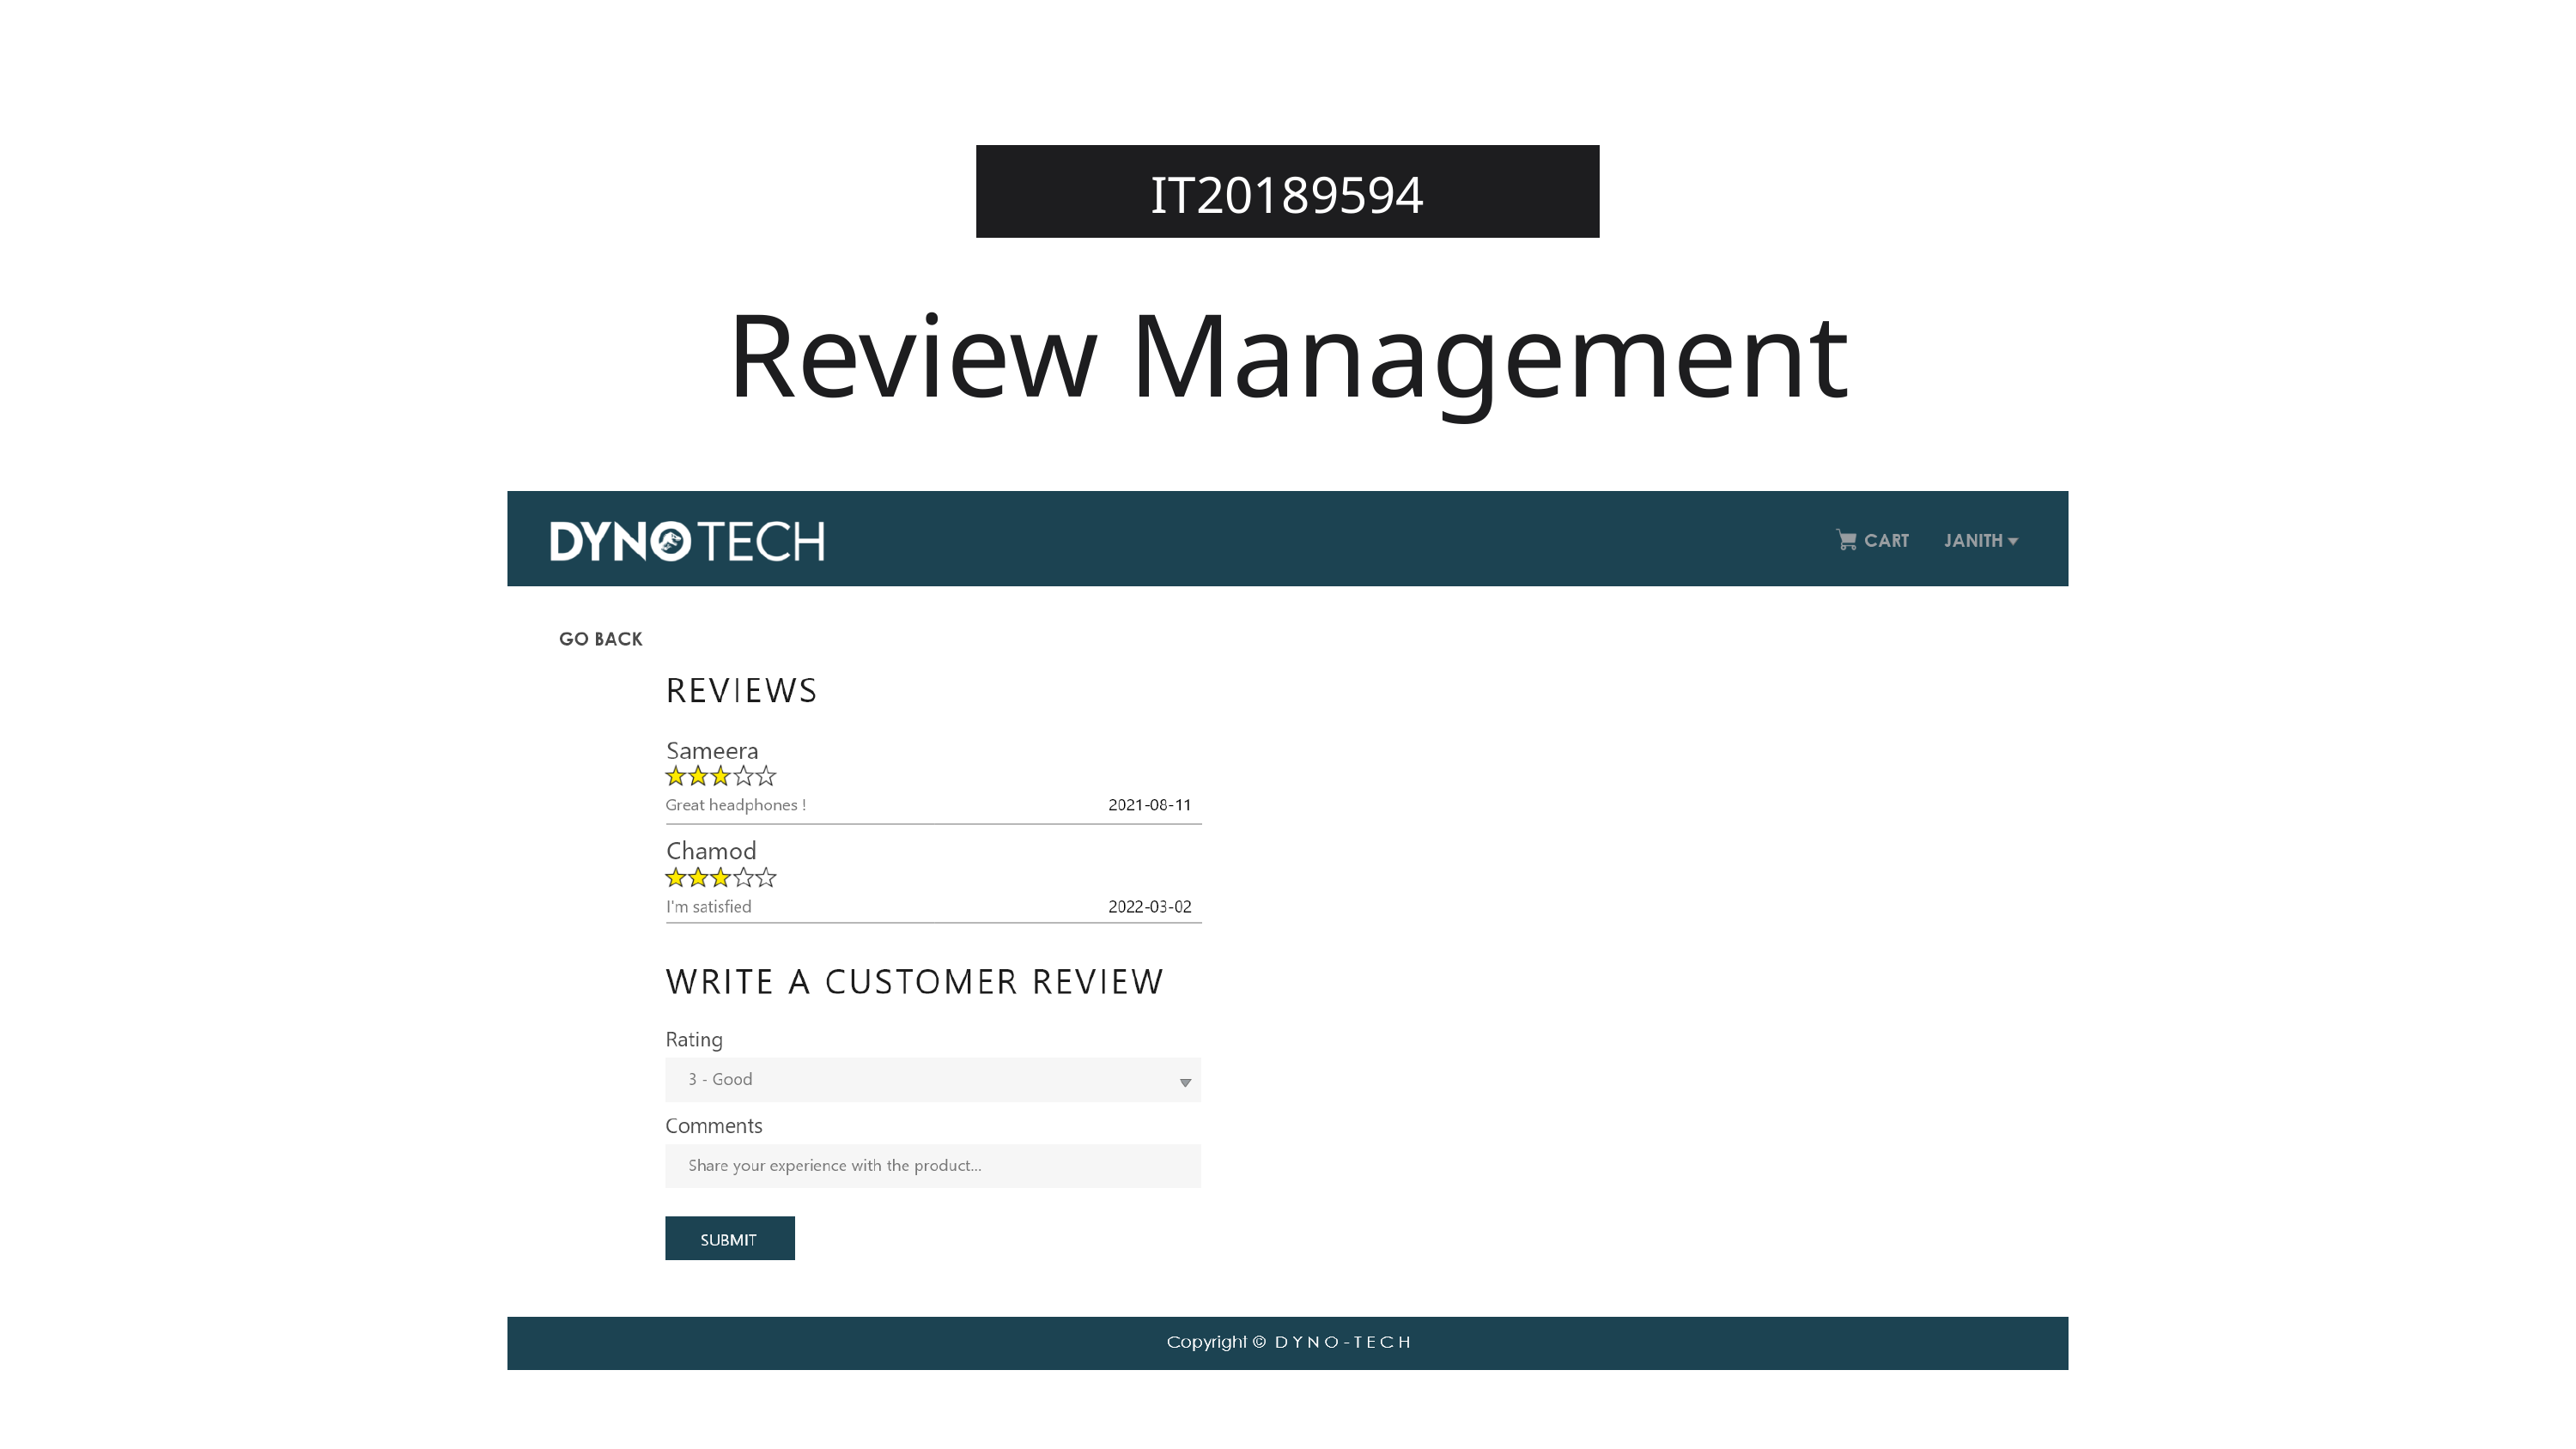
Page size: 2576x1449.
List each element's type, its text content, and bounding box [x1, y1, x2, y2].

picture [507, 491, 2069, 1370]
text_box Review Management [629, 306, 1947, 421]
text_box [975, 144, 1600, 239]
